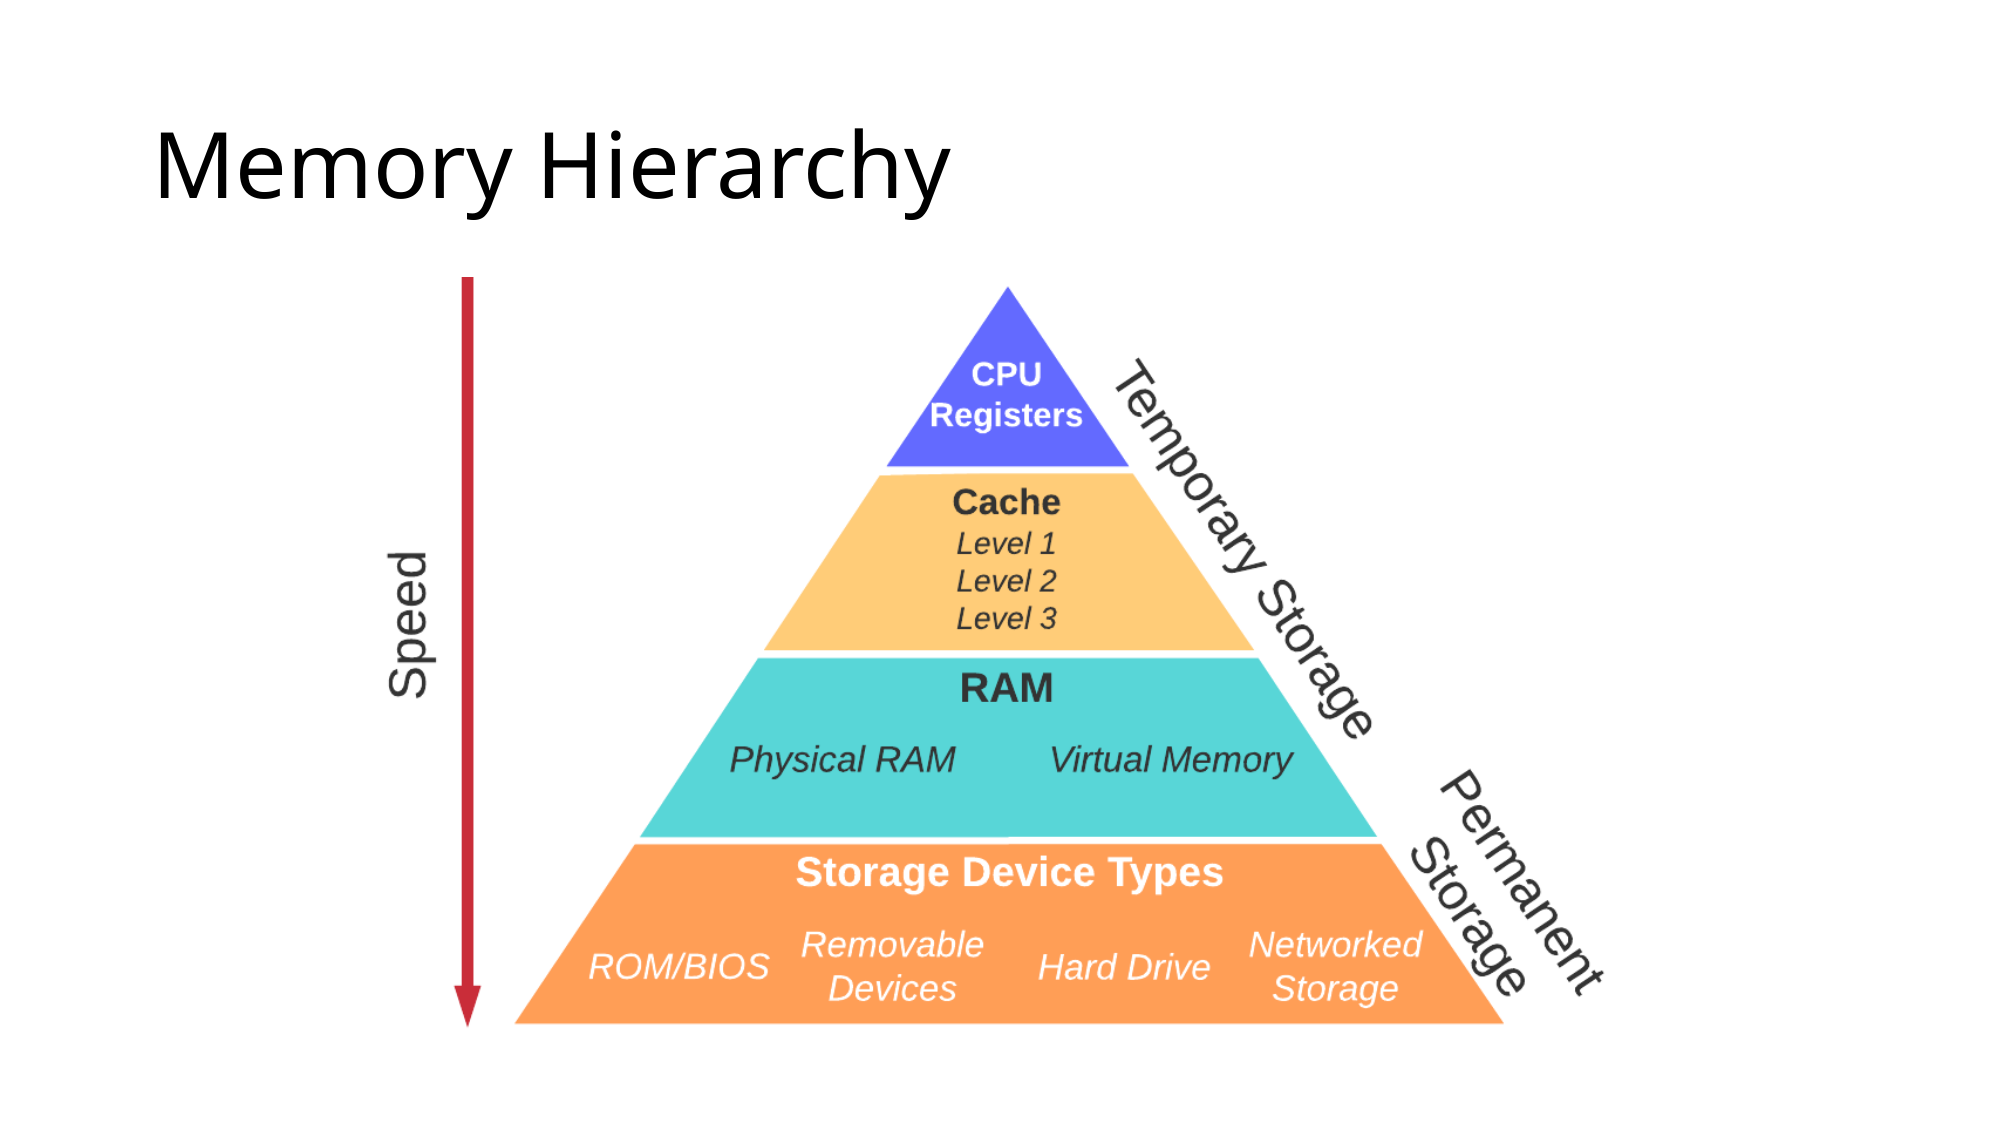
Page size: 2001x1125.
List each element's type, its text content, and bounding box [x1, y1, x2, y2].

title Memory Hierarchy [137, 59, 1863, 278]
picture [373, 277, 1626, 1046]
